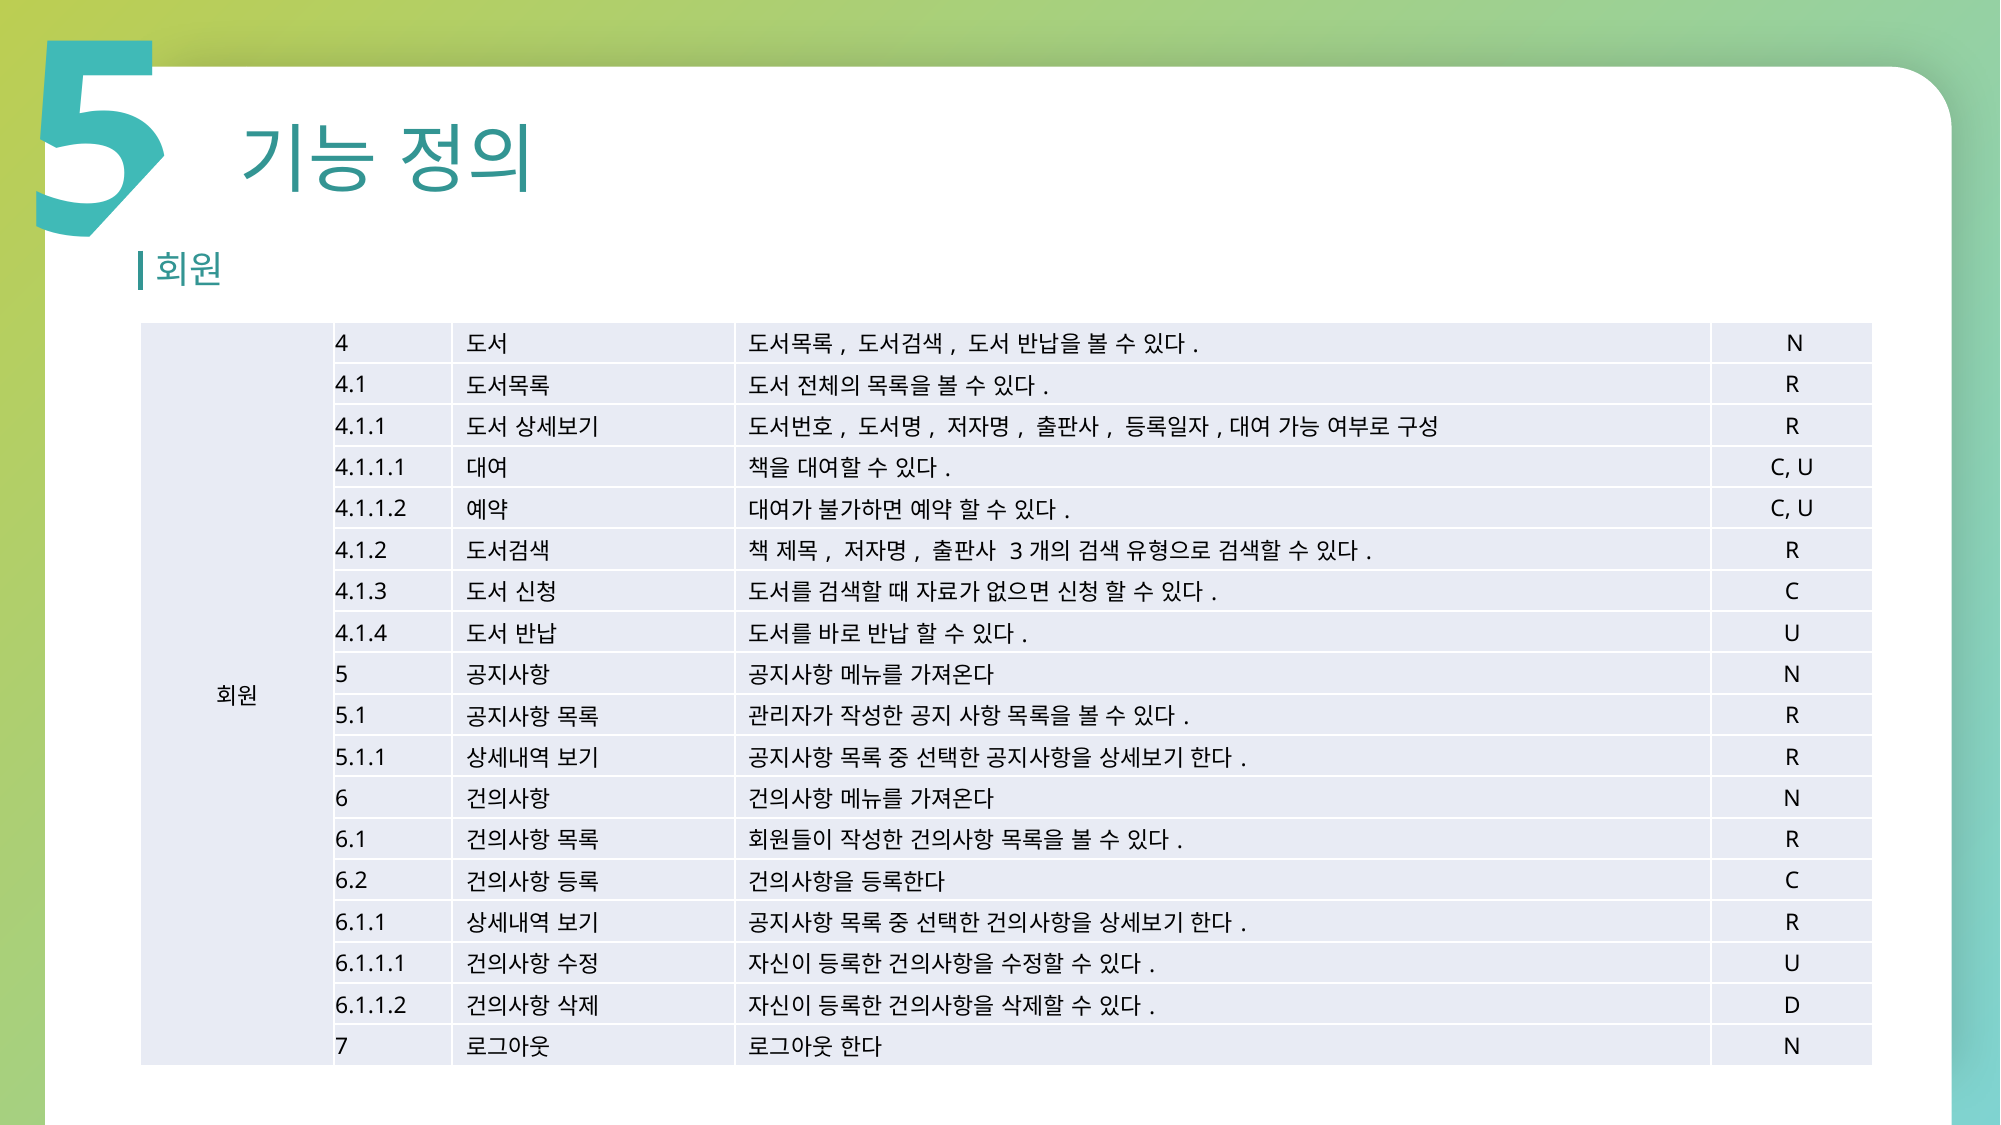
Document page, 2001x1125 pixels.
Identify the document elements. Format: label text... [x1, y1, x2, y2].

table_cell U [1712, 943, 1872, 982]
table_cell C, U [1712, 488, 1872, 527]
table_cell N [1712, 1025, 1872, 1065]
table_cell 건의사항 등록 [453, 860, 734, 899]
table_cell 도서번호, 도서명, 저자명, 출판사, 등록일자,대여 가능 여부로 구성 [736, 405, 1710, 445]
table_cell C [1712, 571, 1872, 610]
table_cell R [1712, 695, 1872, 734]
table_cell 대여 [453, 447, 734, 486]
table_header 회원 [141, 323, 333, 1065]
table_cell 4.1.1.1 [335, 447, 451, 486]
table_cell 6.1.1.1 [335, 943, 451, 982]
table_cell 6.2 [335, 860, 451, 899]
table_cell 6.1 [335, 819, 451, 858]
table_cell N [1712, 653, 1872, 693]
table_cell 건의사항 삭제 [453, 984, 734, 1023]
table_cell 4.1.4 [335, 612, 451, 651]
table_cell N [1712, 777, 1872, 817]
table_cell 건의사항 목록 [453, 819, 734, 858]
table_cell C [1712, 860, 1872, 899]
table_cell 도서검색 [453, 529, 734, 569]
table_cell 4.1.1 [335, 405, 451, 445]
table_cell 4.1.1.2 [335, 488, 451, 527]
table_cell 공지사항 목록 중 선택한 공지사항을 상세보기 한다. [736, 736, 1710, 775]
table_cell 도서 전체의 목록을 볼 수 있다. [736, 364, 1710, 403]
table_cell R [1712, 405, 1872, 445]
table_cell R [1712, 819, 1872, 858]
table_cell 5.1.1 [335, 736, 451, 775]
table_cell 책 제목, 저자명, 출판사 3개의 검색 유형으로 검색할 수 있다. [736, 529, 1710, 569]
table_cell 6.1.1 [335, 901, 451, 941]
table_cell 책을 대여할 수 있다. [736, 447, 1710, 486]
table_cell 자신이 등록한 건의사항을 수정할 수 있다. [736, 943, 1710, 982]
table_cell 4.1 [335, 364, 451, 403]
table_cell 예약 [453, 488, 734, 527]
text_box 기능 정의 [297, 104, 982, 209]
table_cell R [1712, 364, 1872, 403]
table_cell 공지사항 목록 [453, 695, 734, 734]
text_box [0, 0, 297, 292]
table_cell 4.1.2 [335, 529, 451, 569]
table_header 도서목록, 도서검색, 도서 반납을 볼 수 있다. [736, 323, 1710, 362]
table_cell 로그아웃 한다 [736, 1025, 1710, 1065]
table_cell 로그아웃 [453, 1025, 734, 1065]
table_cell 건의사항 수정 [453, 943, 734, 982]
table_cell 도서 상세보기 [453, 405, 734, 445]
table_cell 도서 신청 [453, 571, 734, 610]
table_cell 도서목록 [453, 364, 734, 403]
table_cell 공지사항 메뉴를 가져온다 [736, 653, 1710, 693]
table_cell 회원들이 작성한 건의사항 목록을 볼 수 있다. [736, 819, 1710, 858]
table_cell D [1712, 984, 1872, 1023]
table_cell 6 [335, 777, 451, 817]
table_cell 5 [335, 653, 451, 693]
table_cell C, U [1712, 447, 1872, 486]
table_cell 5.1 [335, 695, 451, 734]
table_cell U [1712, 612, 1872, 651]
table_cell 7 [335, 1025, 451, 1065]
table_cell 자신이 등록한 건의사항을 삭제할 수 있다. [736, 984, 1710, 1023]
table_cell R [1712, 736, 1872, 775]
table_cell R [1712, 529, 1872, 569]
table_cell 6.1.1.2 [335, 984, 451, 1023]
table_cell 대여가 불가하면 예약 할 수 있다. [736, 488, 1710, 527]
text_box [44, 65, 1953, 1125]
table_cell 상세내역 보기 [453, 901, 734, 941]
table_cell 도서를 검색할 때 자료가 없으면 신청 할 수 있다. [736, 571, 1710, 610]
table_cell 건의사항 메뉴를 가져온다 [736, 777, 1710, 817]
table_header N [1712, 323, 1872, 362]
table_cell 건의사항 [453, 777, 734, 817]
table_cell R [1712, 901, 1872, 941]
table_header 도서 [453, 323, 734, 362]
table_cell 관리자가 작성한 공지 사항 목록을 볼 수 있다. [736, 695, 1710, 734]
text_box 회원 [140, 292, 261, 299]
table_header 4 [335, 323, 451, 362]
table_cell 도서 반납 [453, 612, 734, 651]
table_cell 4.1.3 [335, 571, 451, 610]
table_cell 상세내역 보기 [453, 736, 734, 775]
table_cell 공지사항 [453, 653, 734, 693]
table_cell 도서를 바로 반납 할 수 있다. [736, 612, 1710, 651]
table_cell 공지사항 목록 중 선택한 건의사항을 상세보기 한다. [736, 901, 1710, 941]
table_cell 건의사항을 등록한다 [736, 860, 1710, 899]
